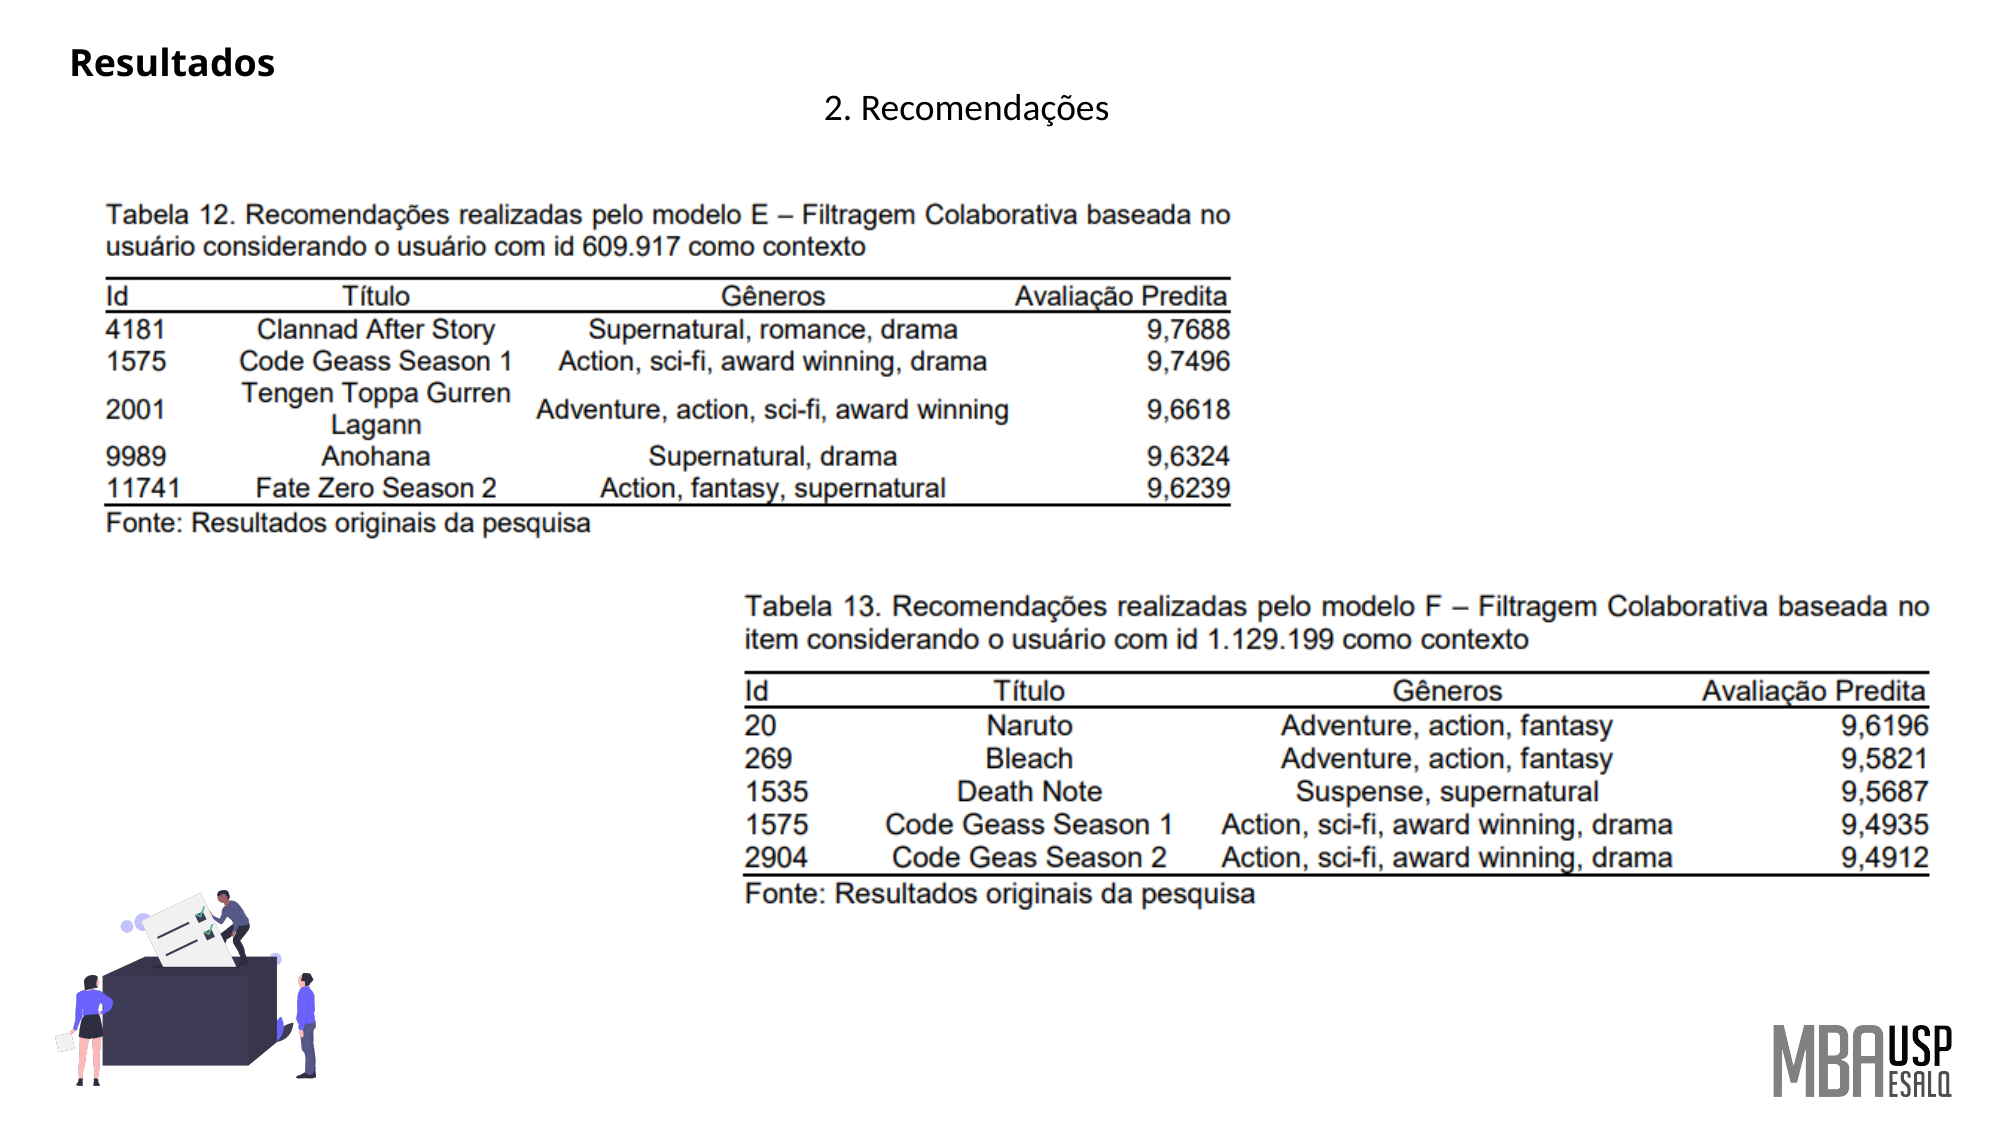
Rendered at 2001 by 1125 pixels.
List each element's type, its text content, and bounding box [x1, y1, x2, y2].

picture [55, 890, 316, 1087]
text_box Resultados [54, 31, 601, 92]
picture [726, 576, 1947, 935]
text_box 2. Recomendações [809, 75, 1131, 136]
picture [1765, 1021, 1960, 1101]
picture [88, 188, 1243, 546]
